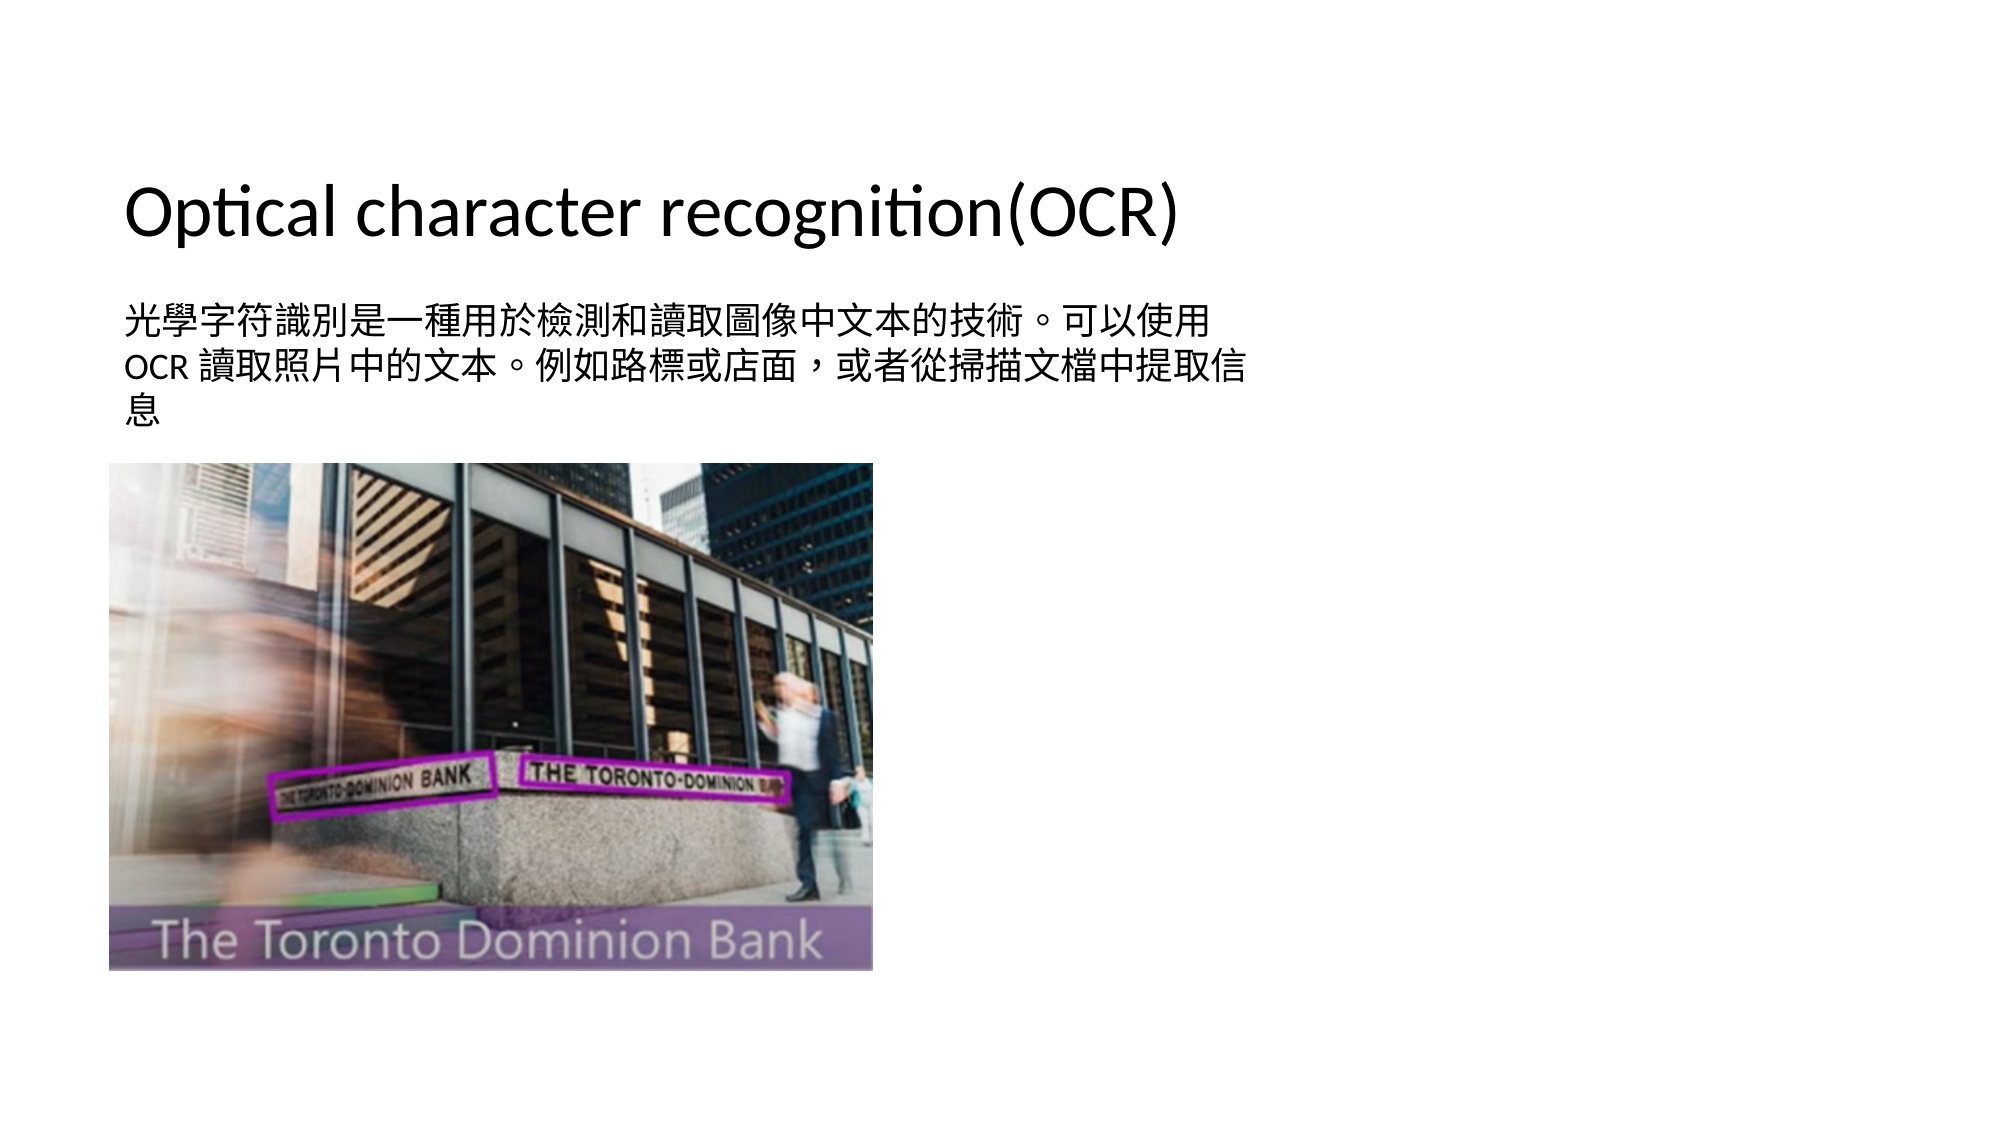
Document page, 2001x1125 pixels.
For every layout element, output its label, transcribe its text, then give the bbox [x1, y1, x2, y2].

text_box Optical character recognition(OCR) 光學字符識別是一種用於檢測和讀取圖像中文本的技術。可以使用OCR讀取照片中的文本。例如路標或店面，或者從掃描文檔中提取信息 [109, 154, 1273, 439]
picture [109, 463, 873, 971]
